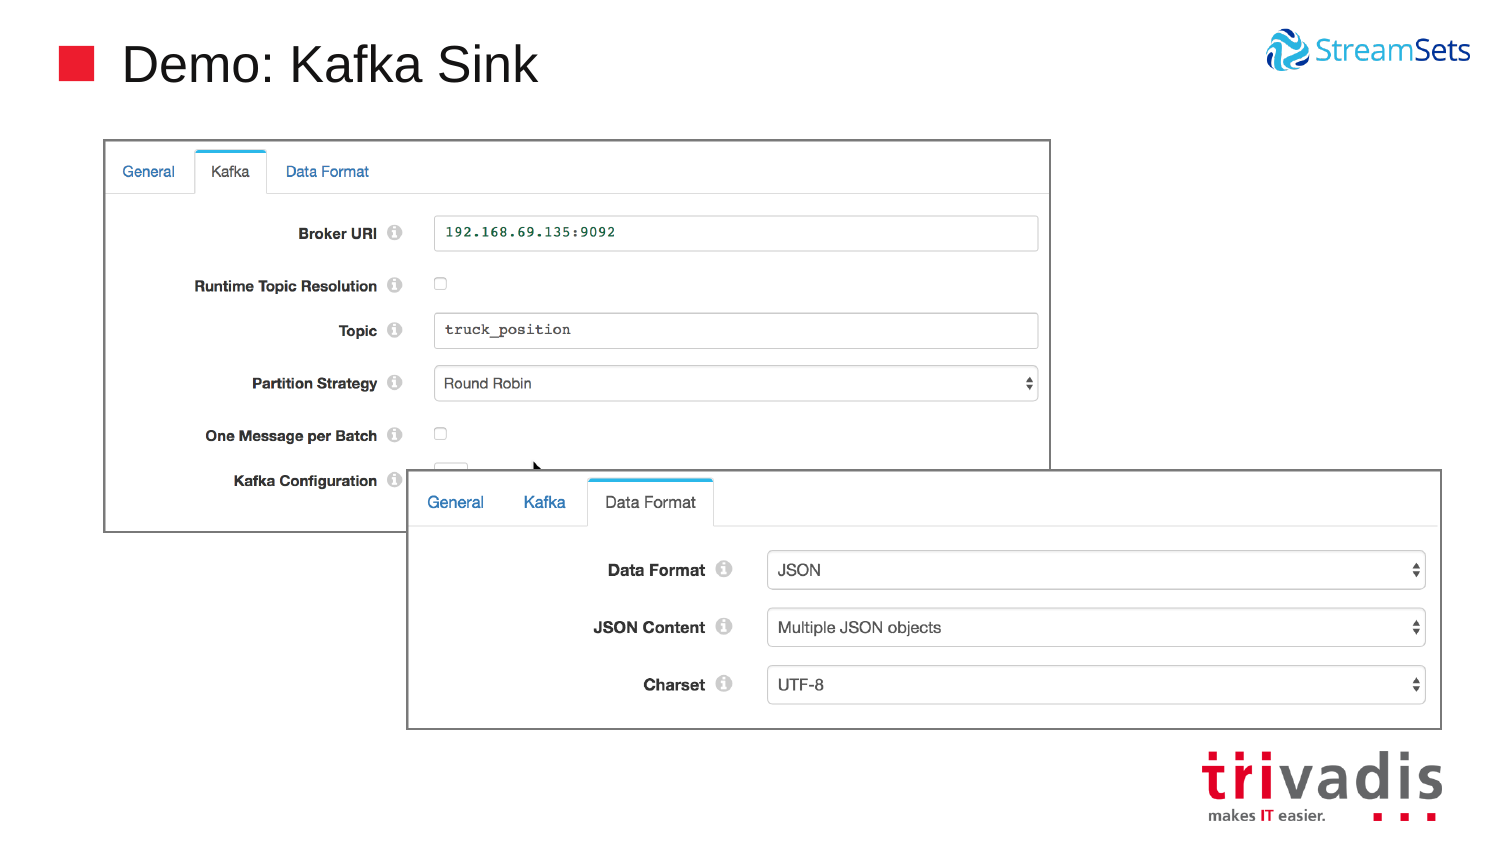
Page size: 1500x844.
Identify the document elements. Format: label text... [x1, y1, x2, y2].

picture [1202, 751, 1442, 821]
picture [103, 139, 1442, 730]
picture [1266, 7, 1470, 93]
title Demo: Kafka Sink [103, 20, 1442, 140]
